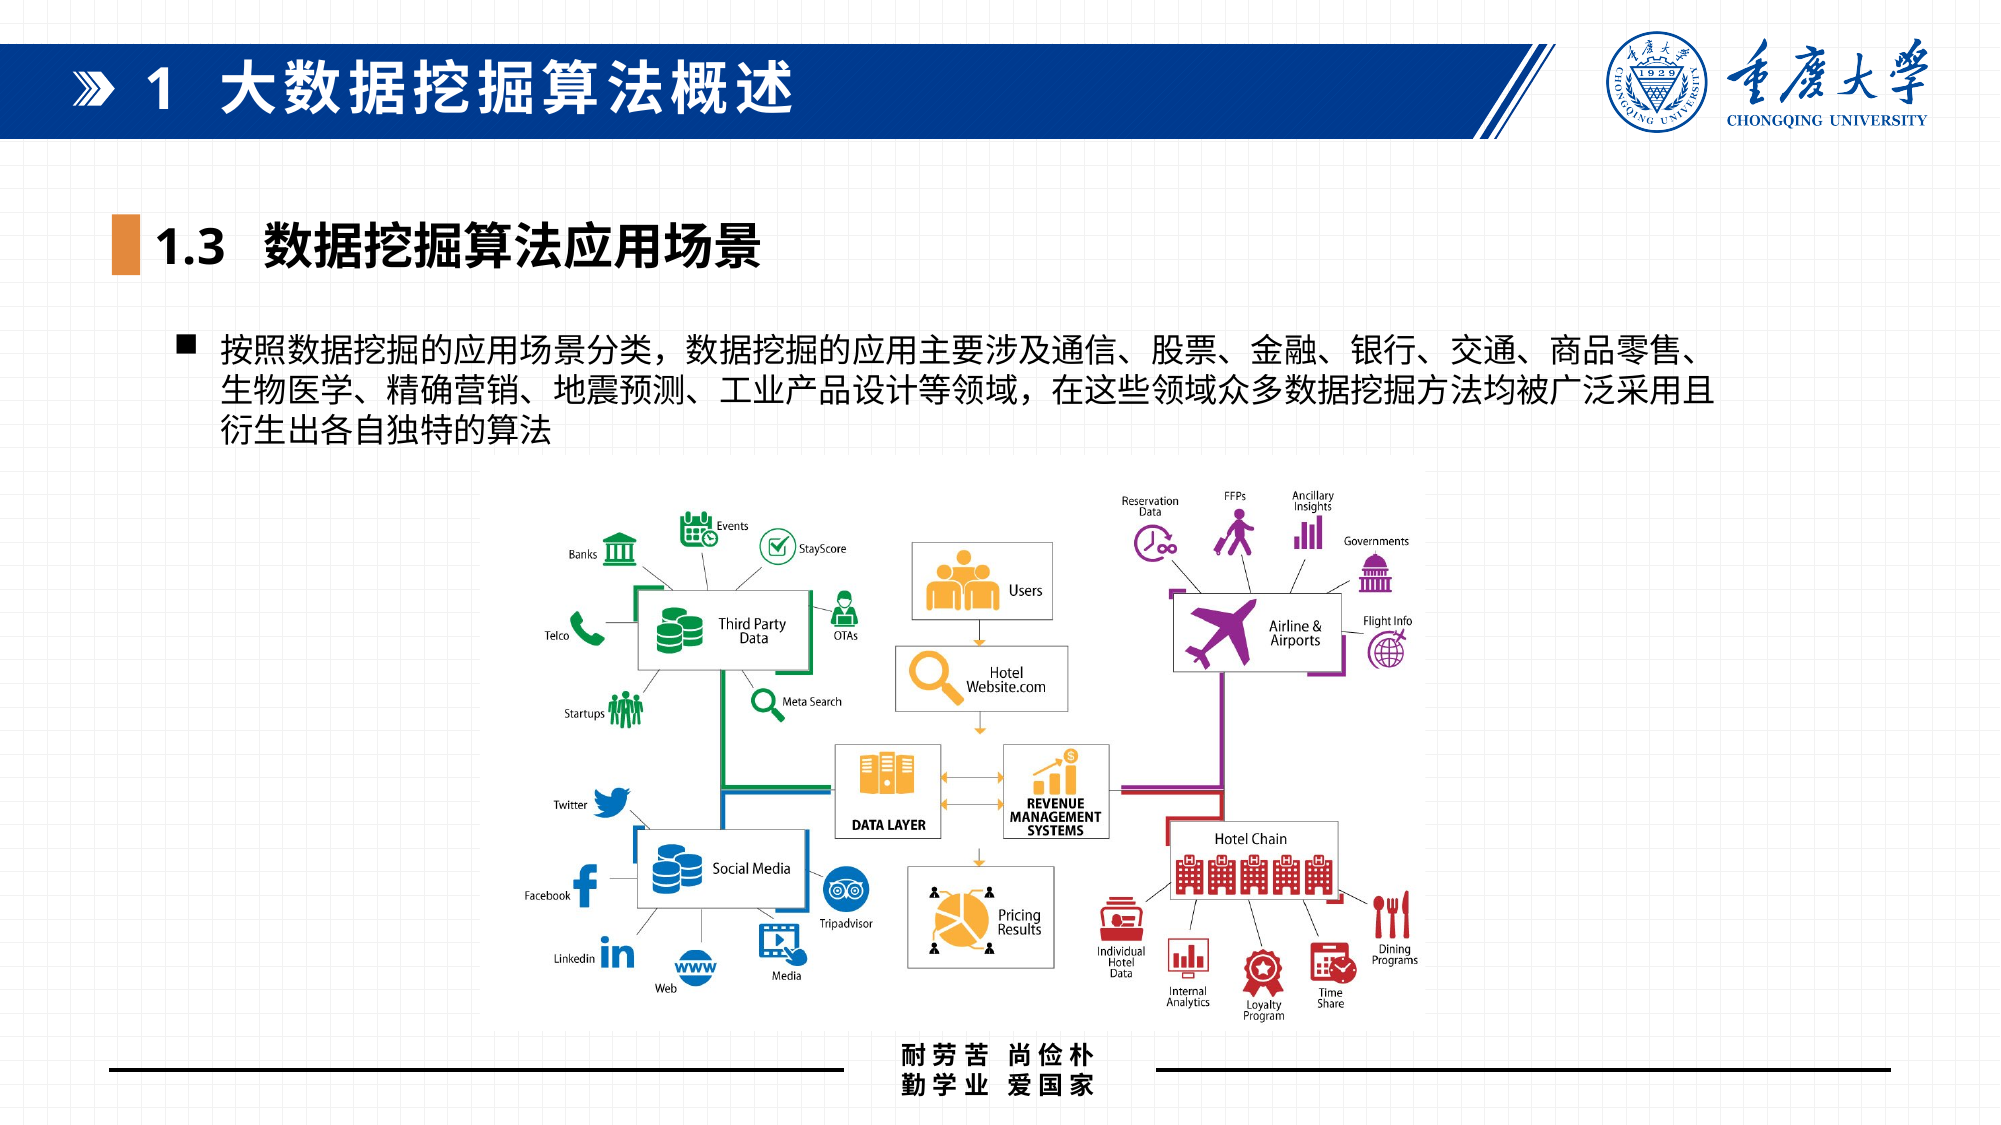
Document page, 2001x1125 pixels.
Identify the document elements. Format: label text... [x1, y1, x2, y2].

picture [479, 454, 1426, 1031]
list 1 大数据挖掘算法概述 [108, 51, 1356, 136]
picture [1606, 31, 1928, 133]
text_box 按照数据挖掘的应用场景分类，数据挖掘的应用主要涉及通信、股票、金融、银行、交通、商品零售、生物医学、精确营销、地震预测、工业产品设计等领域，在这些领域众多数据挖掘方法均被广泛采用且衍生出各自独特的算法 [159, 321, 1746, 457]
list 1.3 数据挖掘算法应用场景 [139, 213, 1891, 275]
